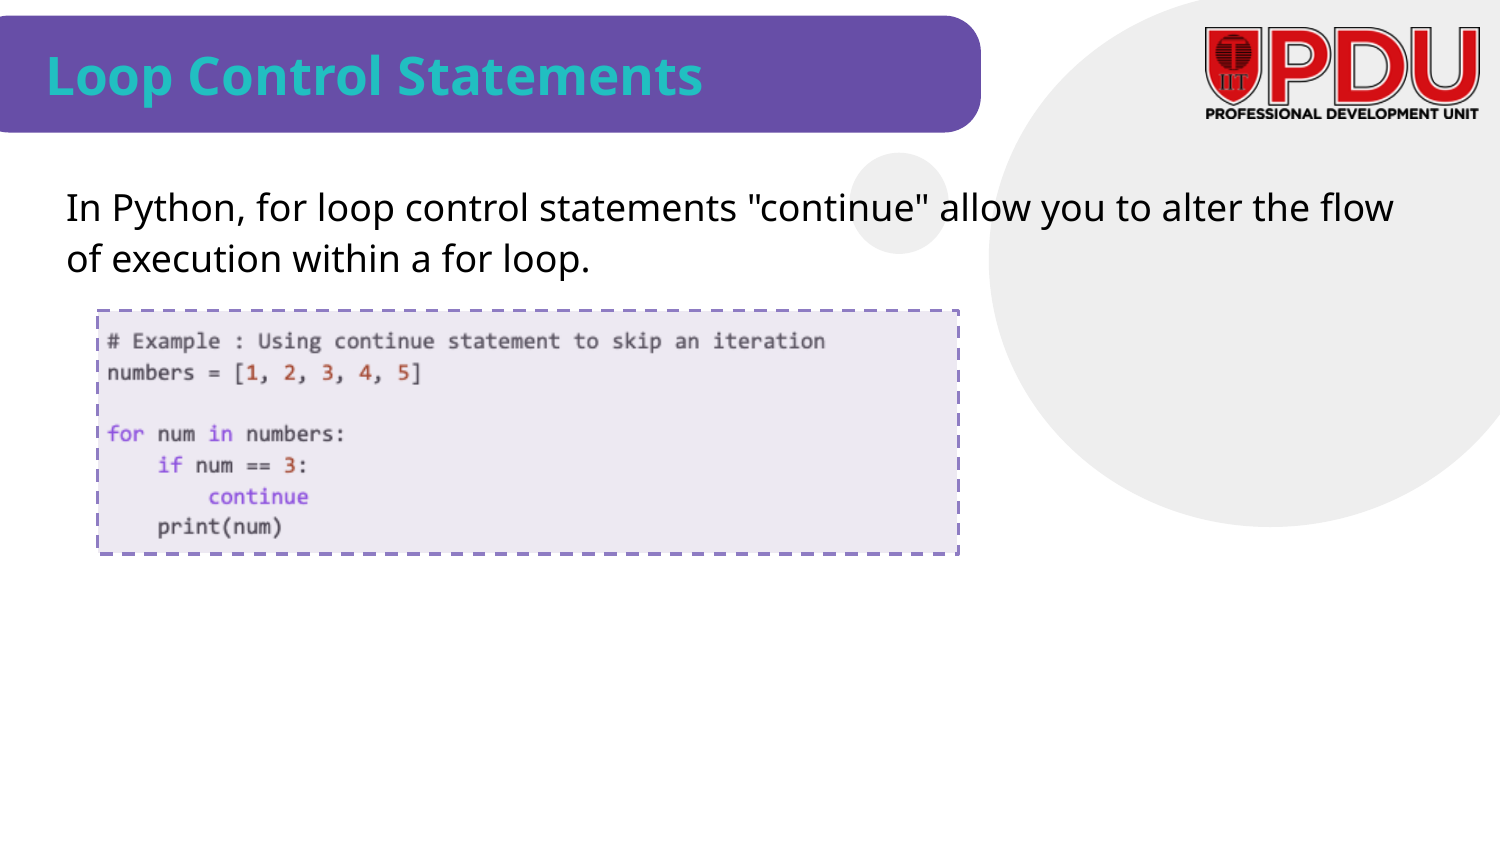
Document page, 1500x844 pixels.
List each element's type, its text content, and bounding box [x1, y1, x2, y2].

title Loop Control Statements [30, 27, 1428, 122]
list In Python, for loop control statements "continue" allow you to alter the flow of execution within a for loop. [51, 161, 1449, 723]
picture [98, 311, 957, 553]
picture [1428, 27, 1480, 119]
